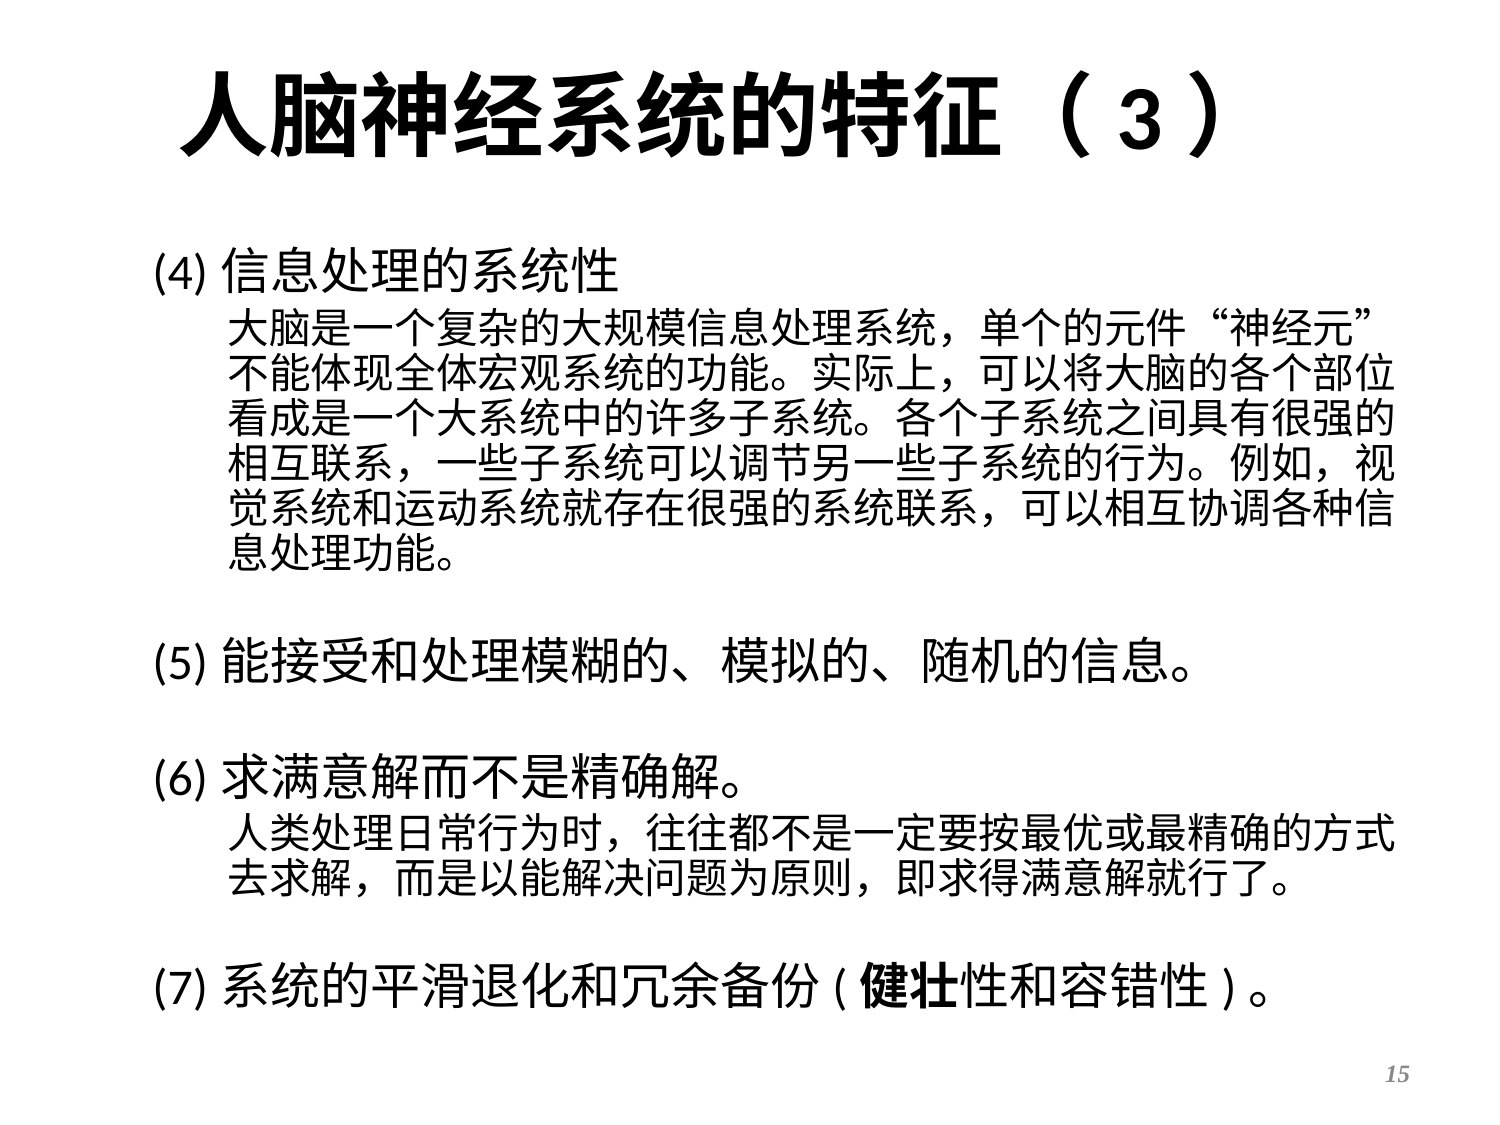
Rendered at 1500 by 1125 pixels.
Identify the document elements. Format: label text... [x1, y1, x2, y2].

title 人脑神经系统的特征（3） [99, 37, 1375, 175]
list (4)信息处理的系统性 大脑是一个复杂的大规模信息处理系统，单个的元件“神经元”不能体现全体宏观系统的功能。实际上，可以将大脑的各个部位看成是一个大系统中的许多子系统。各个子系统之间具有很强的相互联系，一些子系统可以调节另一些子系统的行为。例如，视觉系统和运动系统就存在很强的系统联系，可以相互协调各种信息处理功能。 (5)能接受和处理模糊的、模拟的、随机的信息。 (6)求满意解而不是精确解。 人类处理日常行为时，往往都不是一定要按最优或最精确的方式去求解，而是以能解决问题为原则，即求得满意解就行了。 (7)系统的平滑退化和冗余备份(健壮性和容错性)。 [137, 243, 1413, 1047]
slide_number 15 [1074, 1042, 1425, 1103]
